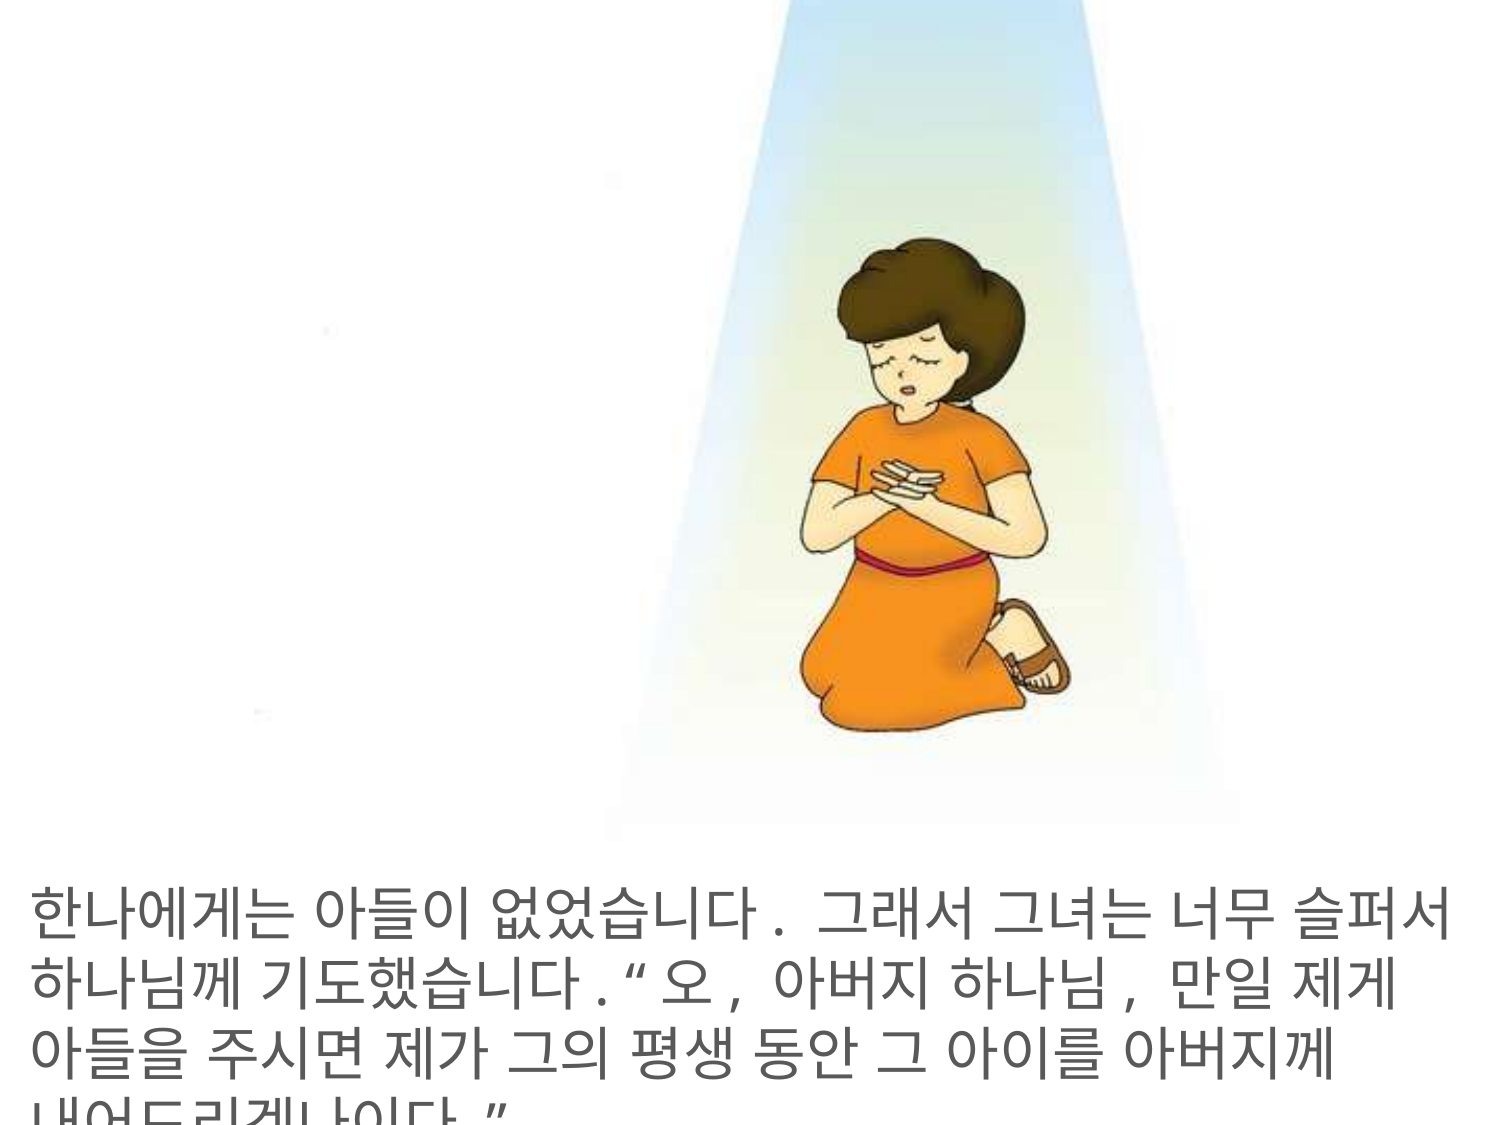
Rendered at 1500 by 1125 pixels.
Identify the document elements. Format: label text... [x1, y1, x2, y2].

text_box 한나에게는 아들이 없었습니다. 그래서 그녀는 너무 슬퍼서 하나님께 기도했습니다. “오, 아버지 하나님, 만일 제게 아들을 주시면 제가 그의 평생 동안 그 아이를 아버지께 내어드리겠나이다.” [14, 869, 1486, 1125]
picture [71, 0, 1429, 858]
